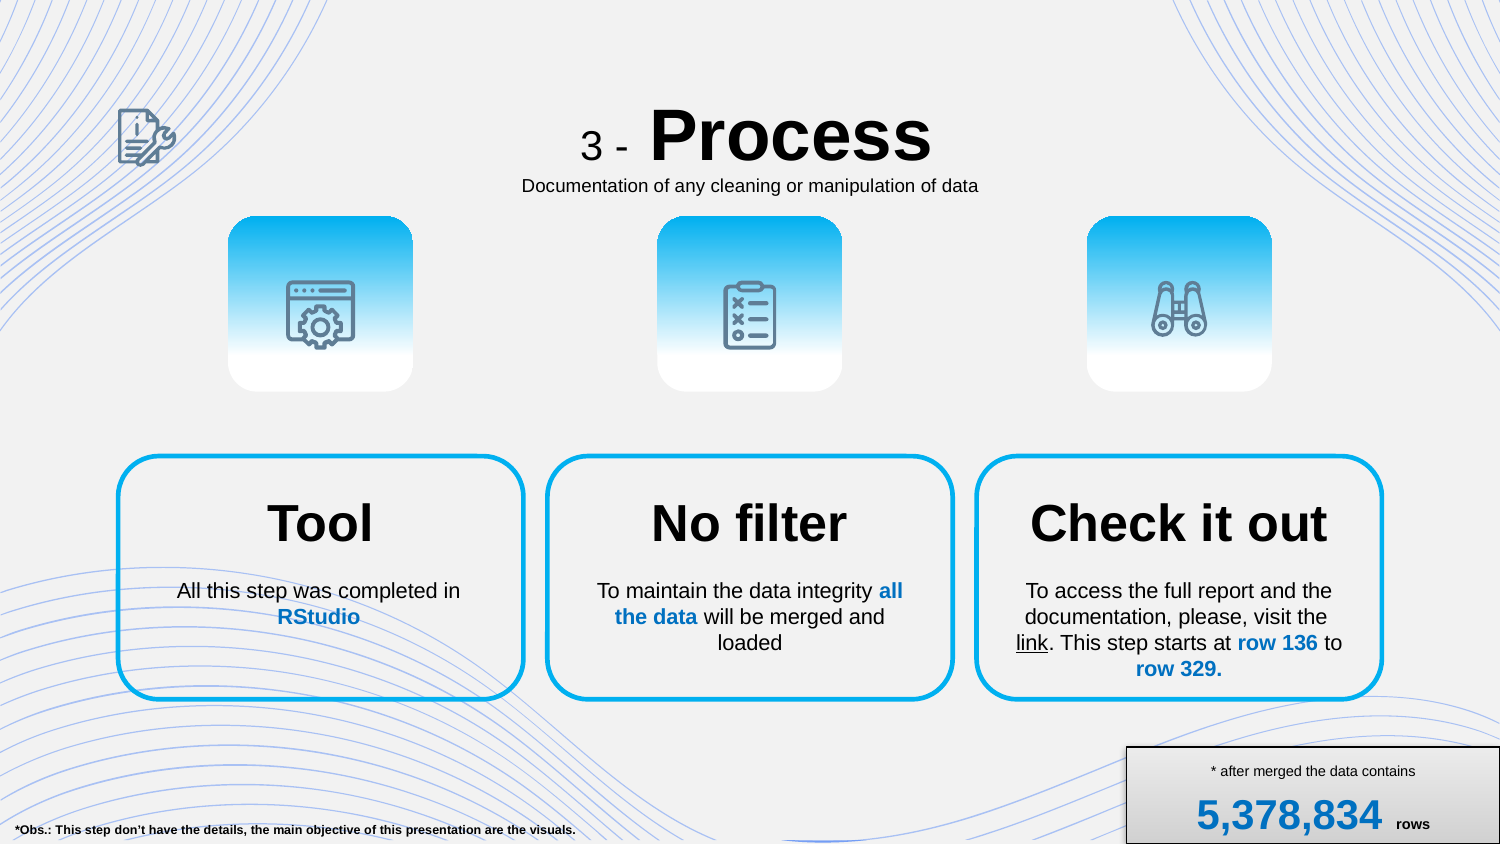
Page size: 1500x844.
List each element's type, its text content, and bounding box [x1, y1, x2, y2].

title Check it out [995, 474, 1363, 561]
subtitle All this step was completed in RStudio [135, 561, 503, 704]
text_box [117, 108, 178, 168]
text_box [1150, 280, 1208, 338]
subtitle To access the full report and the documentation, please, visit the link. This step starts at row 136 to row 329. [995, 561, 1363, 704]
text_box *Obs.: This step don’t have the details, the main objective of this presentation are the visuals. [0, 806, 1121, 844]
text_box * after merged the data contains 5,378,834 rows [1126, 746, 1500, 844]
title No filter [566, 474, 934, 561]
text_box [285, 280, 356, 350]
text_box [723, 280, 777, 350]
subtitle To maintain the data integrity all the data will be merged and loaded [566, 561, 934, 704]
title Tool [137, 474, 505, 562]
text_box Documentation of any cleaning or manipulation of data [118, 158, 1382, 196]
title 3 - Process [264, 72, 1250, 158]
